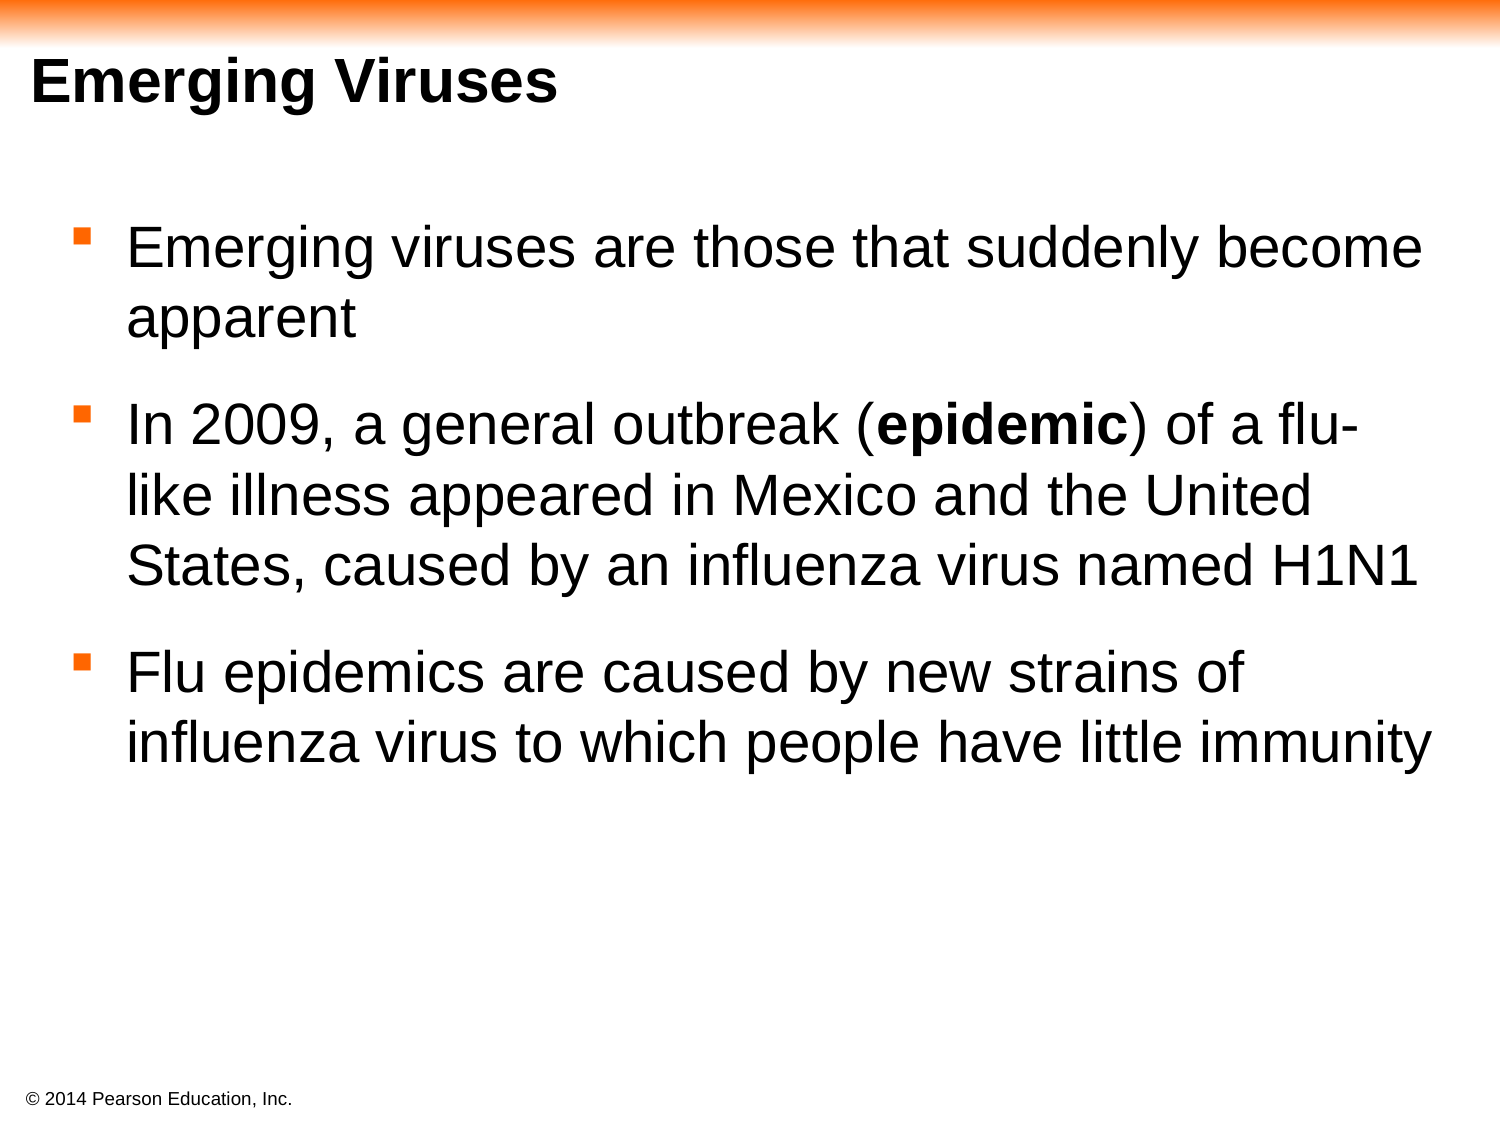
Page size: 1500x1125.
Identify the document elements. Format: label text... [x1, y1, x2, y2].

list Emerging viruses are those that suddenly become apparent In 2009, a general outbreak (epidemic) of a flu-like illness appeared in Mexico and the United States, caused by an influenza virus named H1N1 Flu epidemics are caused by new strains of influenza virus to which people have little immunity [69, 208, 1464, 1042]
title Emerging Viruses [29, 49, 1470, 184]
